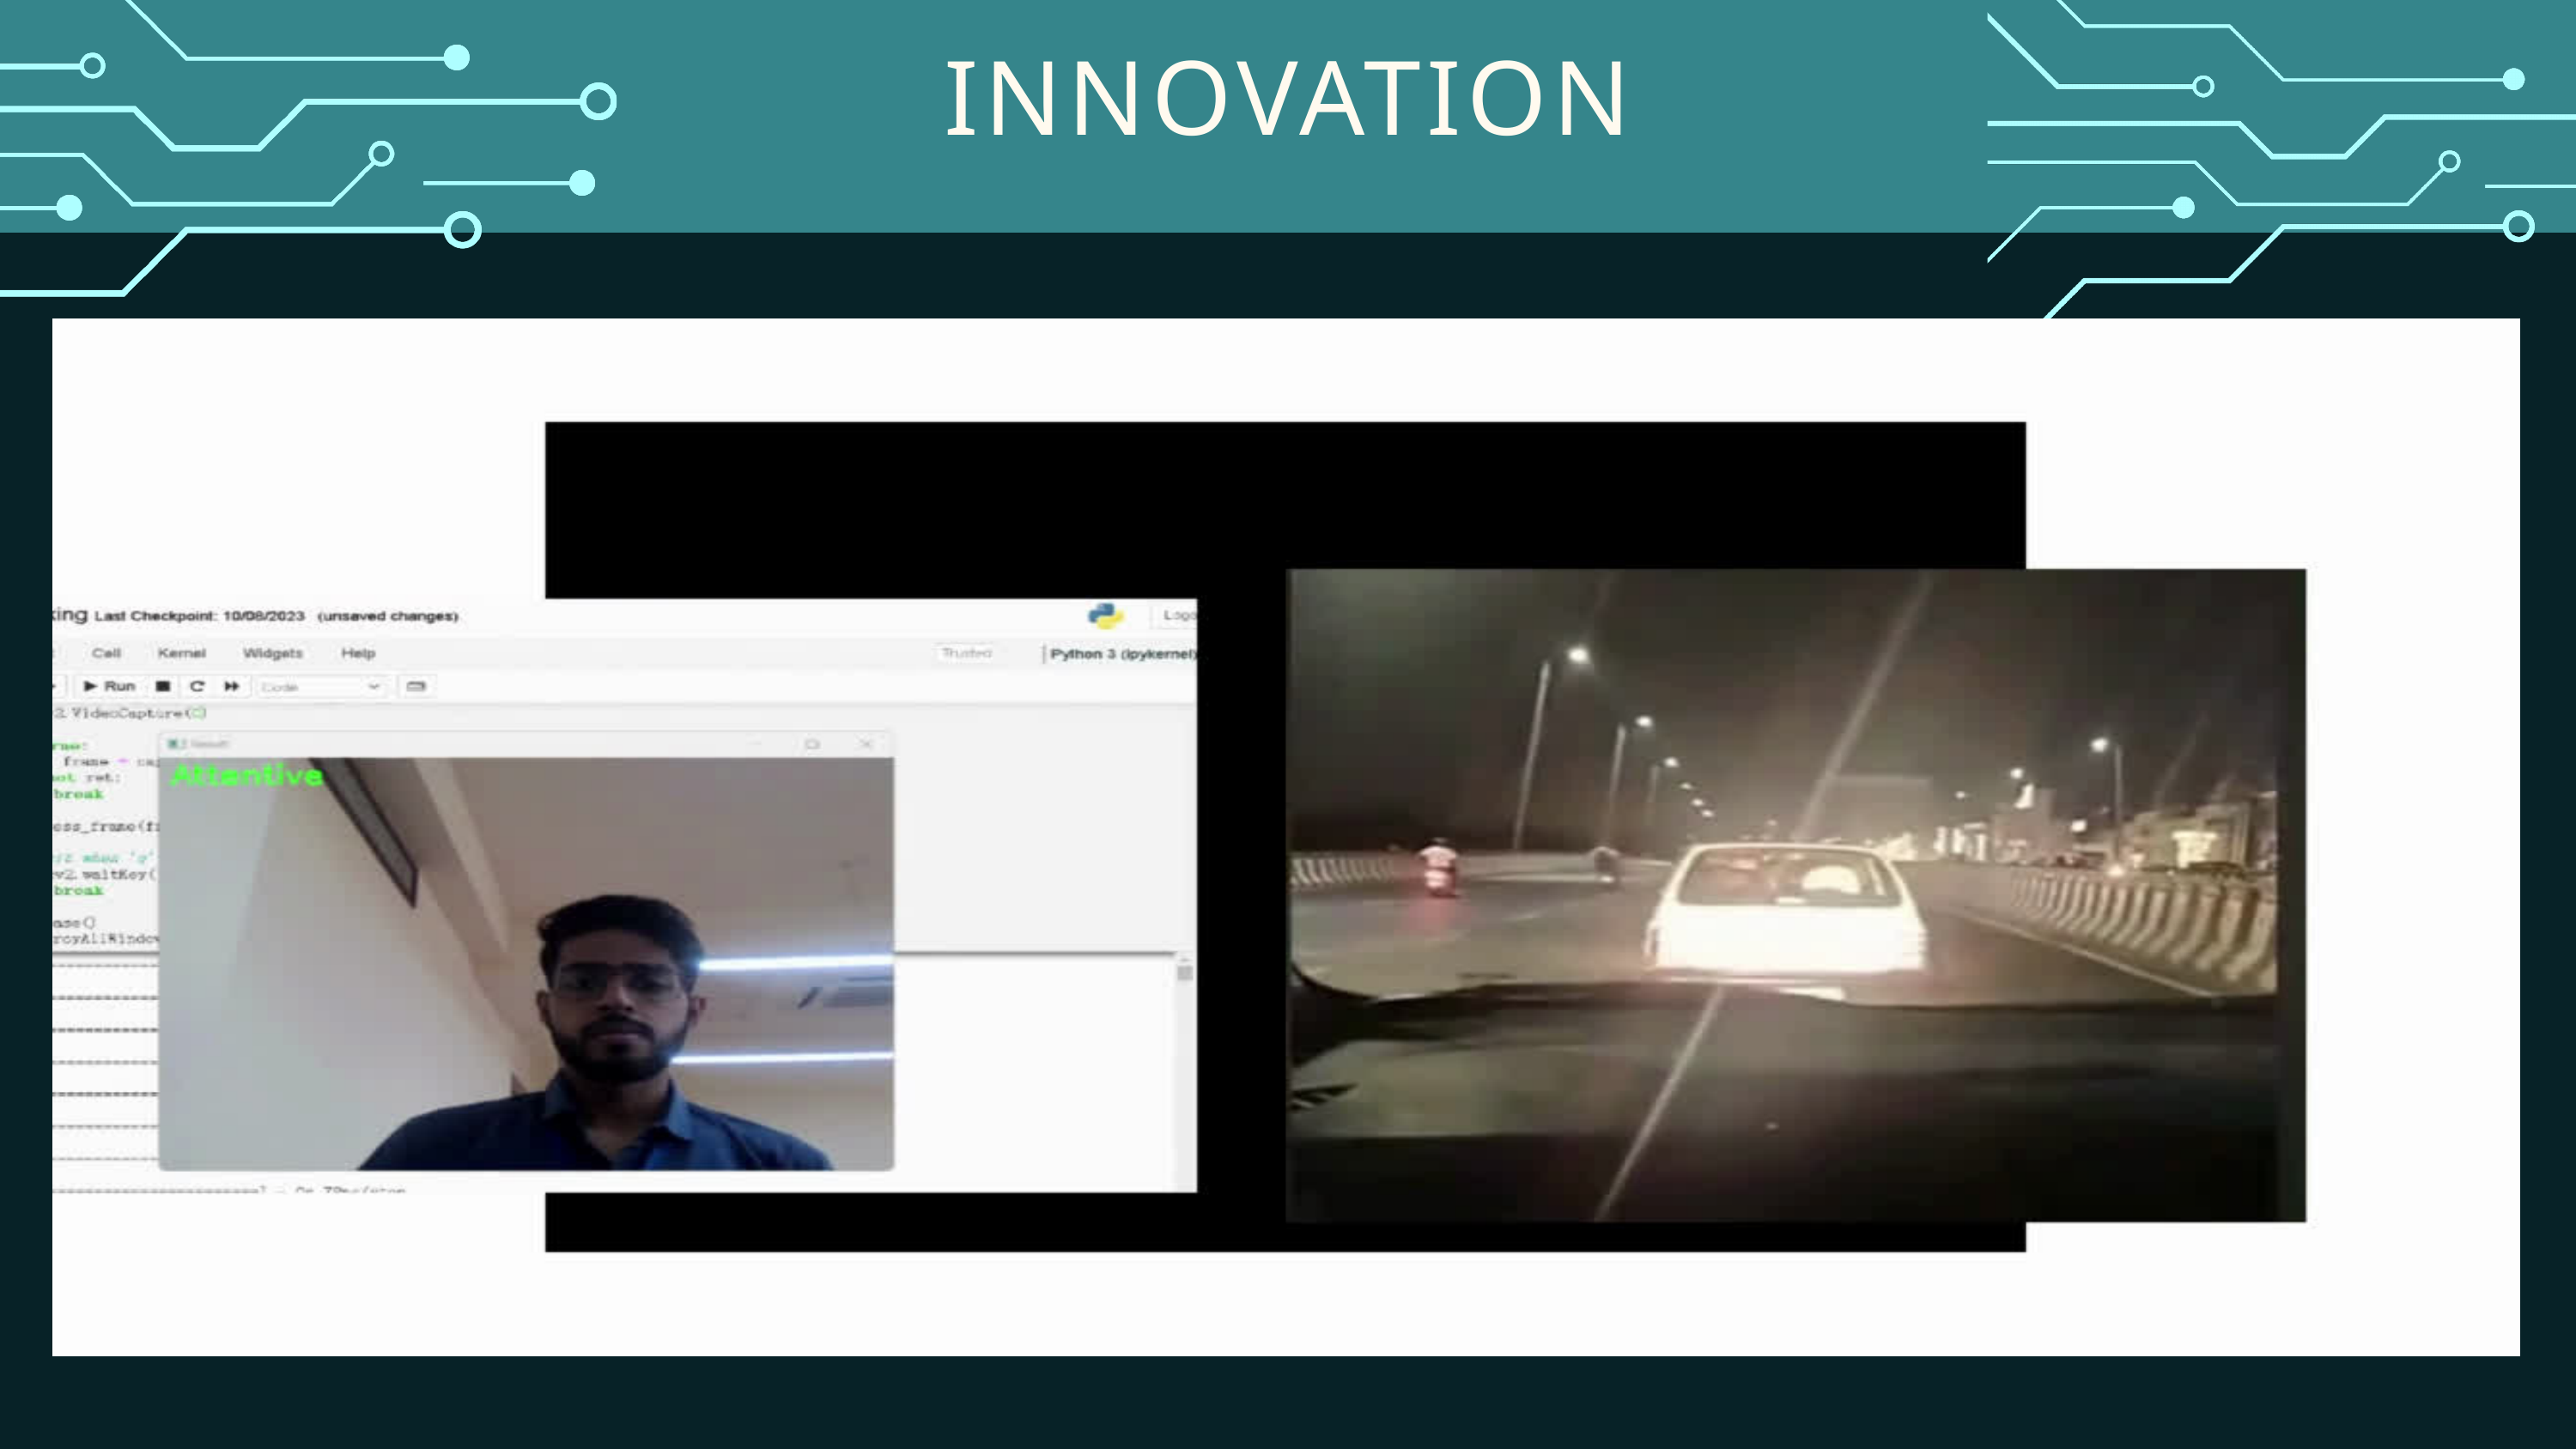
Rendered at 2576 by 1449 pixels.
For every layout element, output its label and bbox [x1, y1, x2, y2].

text_box [0, 0, 2576, 233]
text_box [1987, 242, 2576, 382]
text_box [52, 317, 2521, 1357]
text_box [0, 242, 617, 413]
